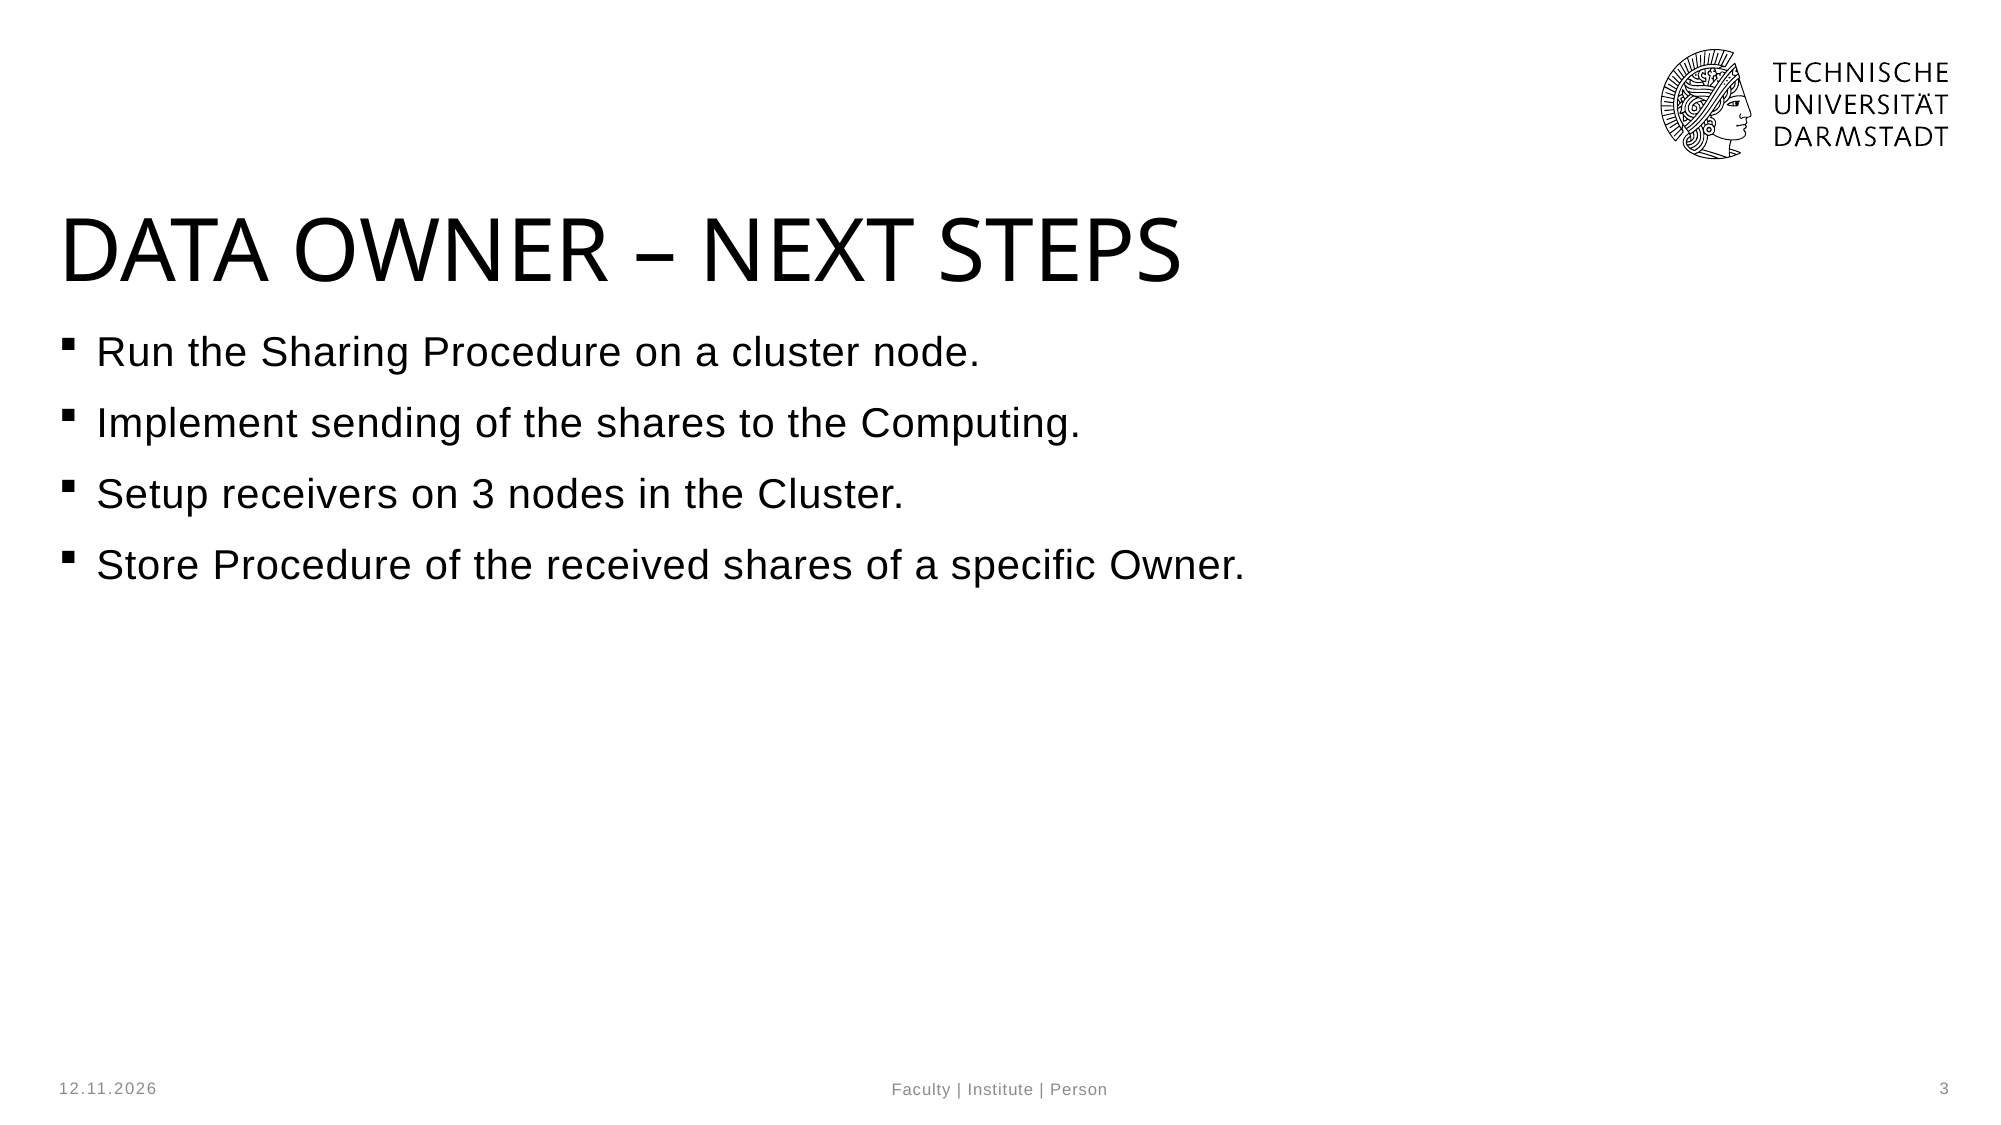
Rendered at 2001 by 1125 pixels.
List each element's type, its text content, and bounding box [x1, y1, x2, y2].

list Run the Sharing Procedure on a cluster node. Implement sending of the shares to the Computing. Setup receivers on 3 nodes in the Cluster. Store Procedure of the received shares of a specific Owner. [59, 324, 1949, 1063]
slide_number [59, 1075, 296, 1106]
slide_number 3 [1708, 1075, 1949, 1106]
title Data owner – nEXT stEPS [59, 120, 1532, 298]
